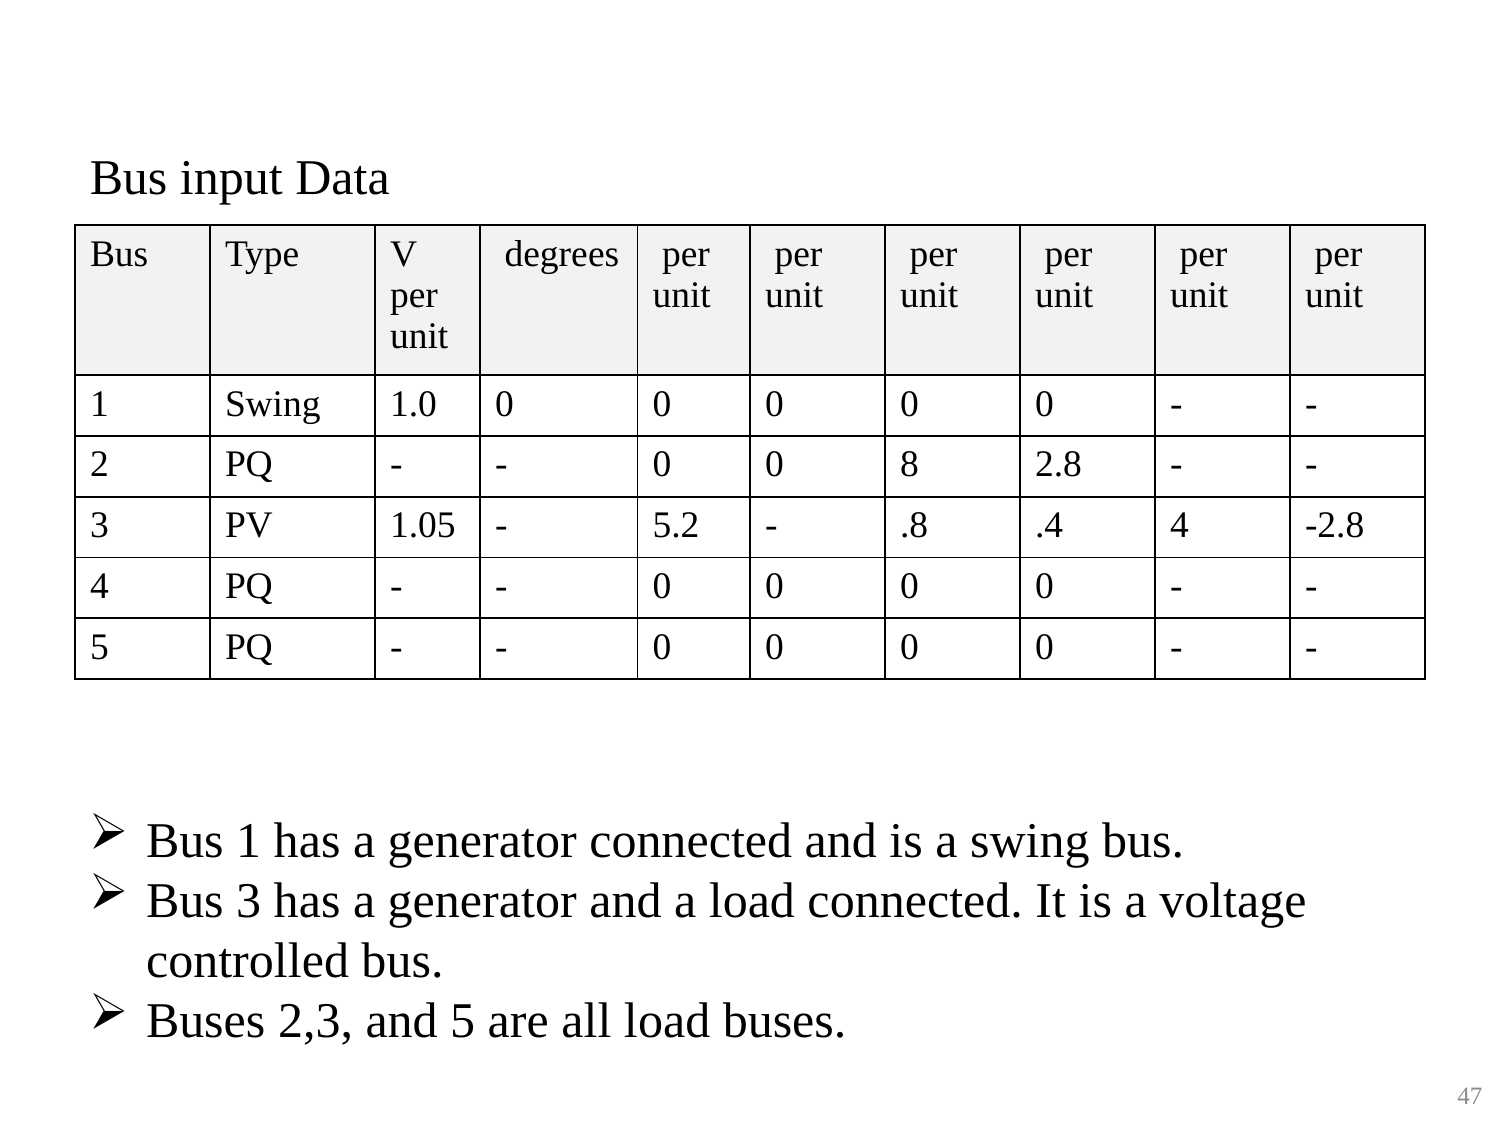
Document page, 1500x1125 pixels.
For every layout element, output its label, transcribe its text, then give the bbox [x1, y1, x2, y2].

text_box Bus 1 has a generator connected and is a swing bus. Bus 3 has a generator and a load connected. It is a voltage controlled bus. Buses 2,3, and 5 are all load buses. [74, 799, 1425, 1115]
text_box Bus input Data [74, 137, 975, 213]
slide_number 47 [1147, 1065, 1498, 1125]
